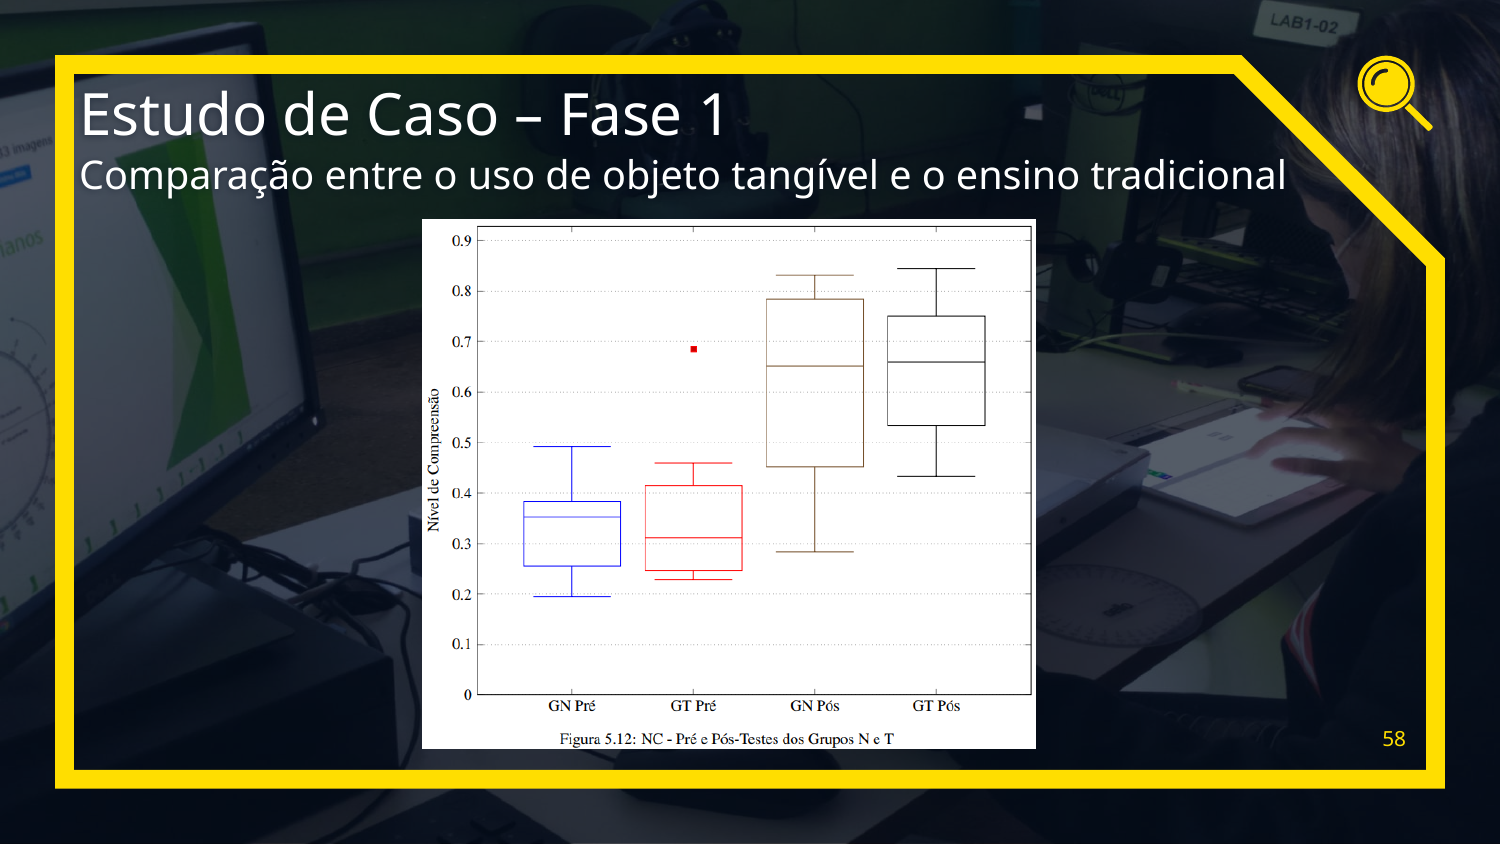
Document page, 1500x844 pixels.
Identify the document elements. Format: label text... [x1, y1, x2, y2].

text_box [1357, 55, 1433, 132]
slide_number 58 [1366, 711, 1406, 755]
picture [0, 0, 1500, 844]
text_box Comparação entre o uso de objeto tangível e o ensino tradicional [79, 117, 1379, 198]
title Estudo de Caso – Fase 1 [79, 67, 1182, 113]
